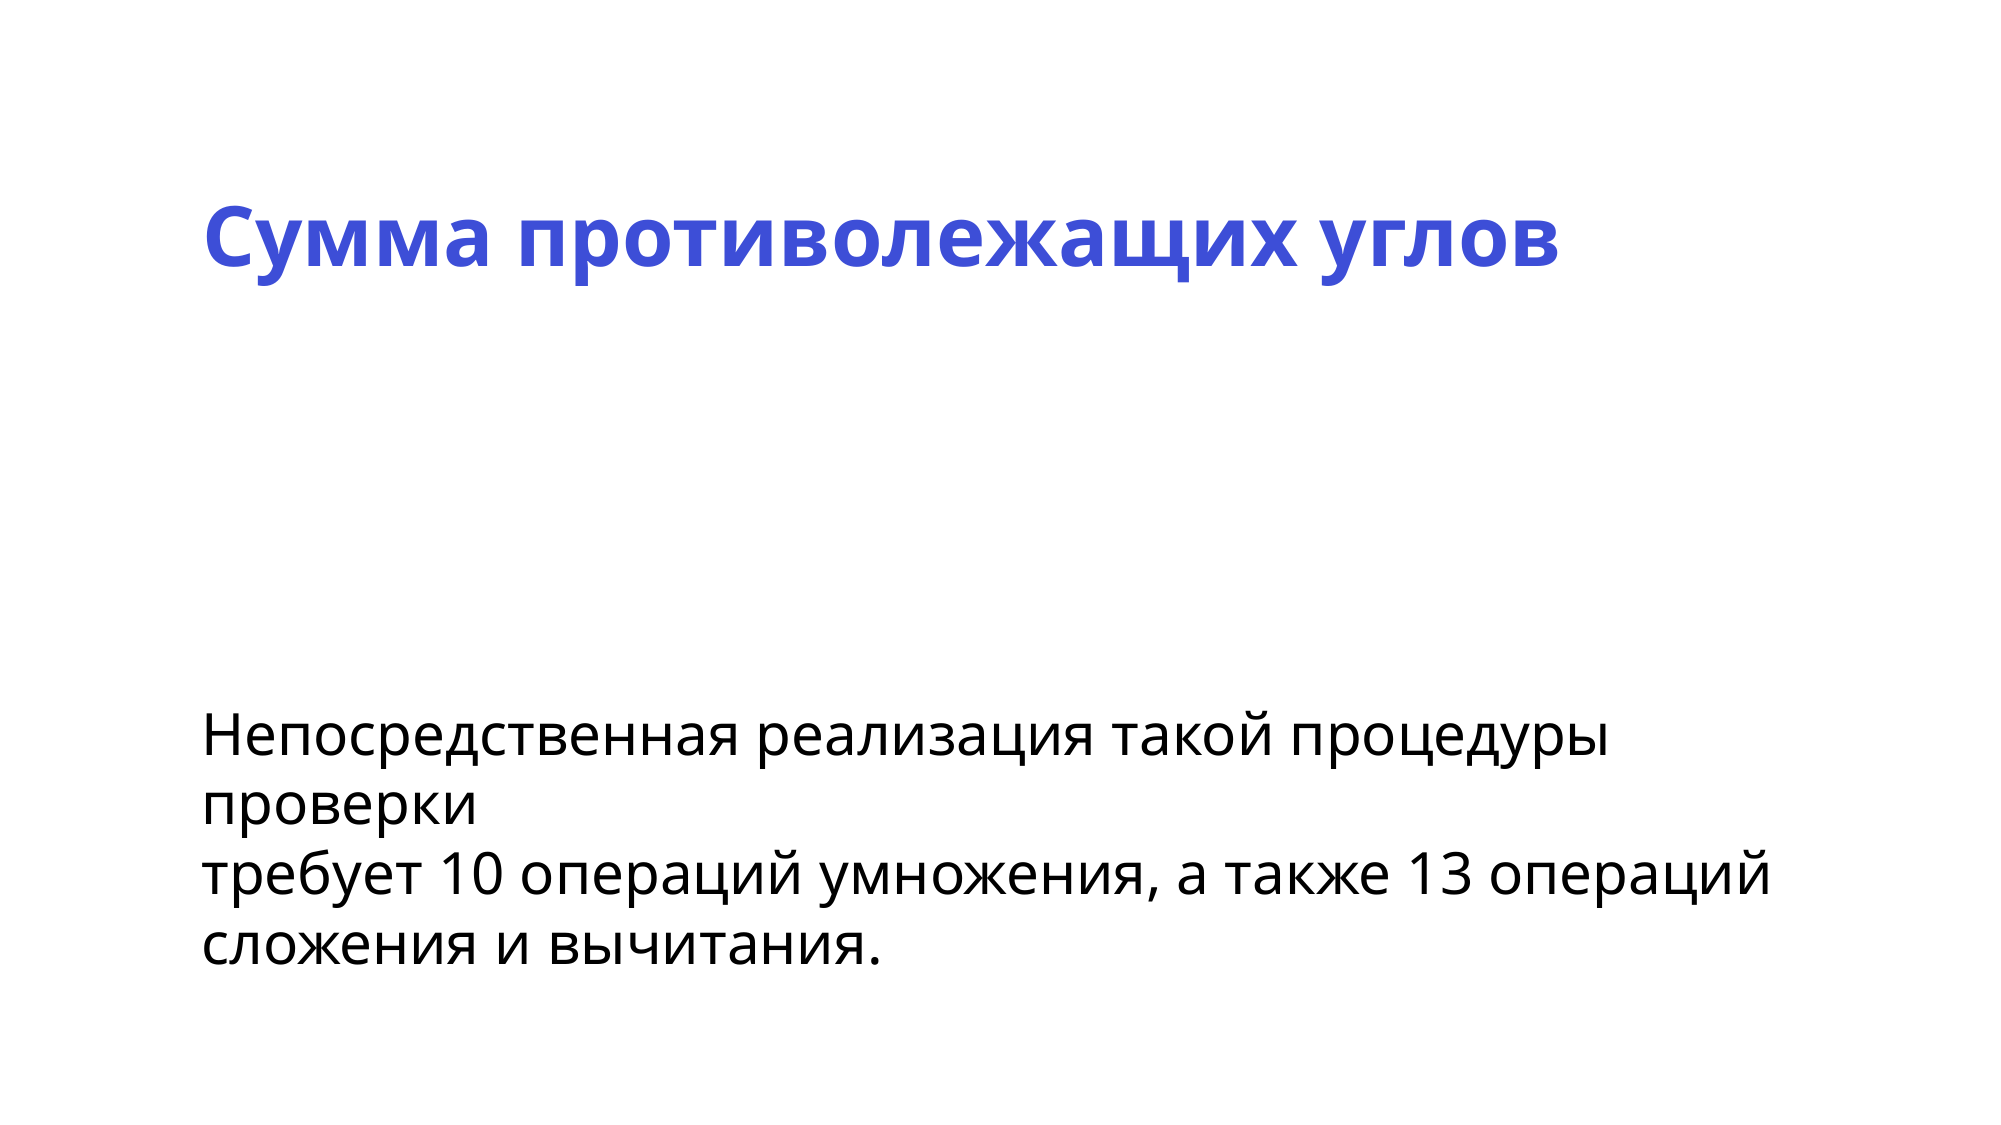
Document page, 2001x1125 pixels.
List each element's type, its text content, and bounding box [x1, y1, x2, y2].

text_box Сумма противолежащих углов [187, 187, 1820, 307]
